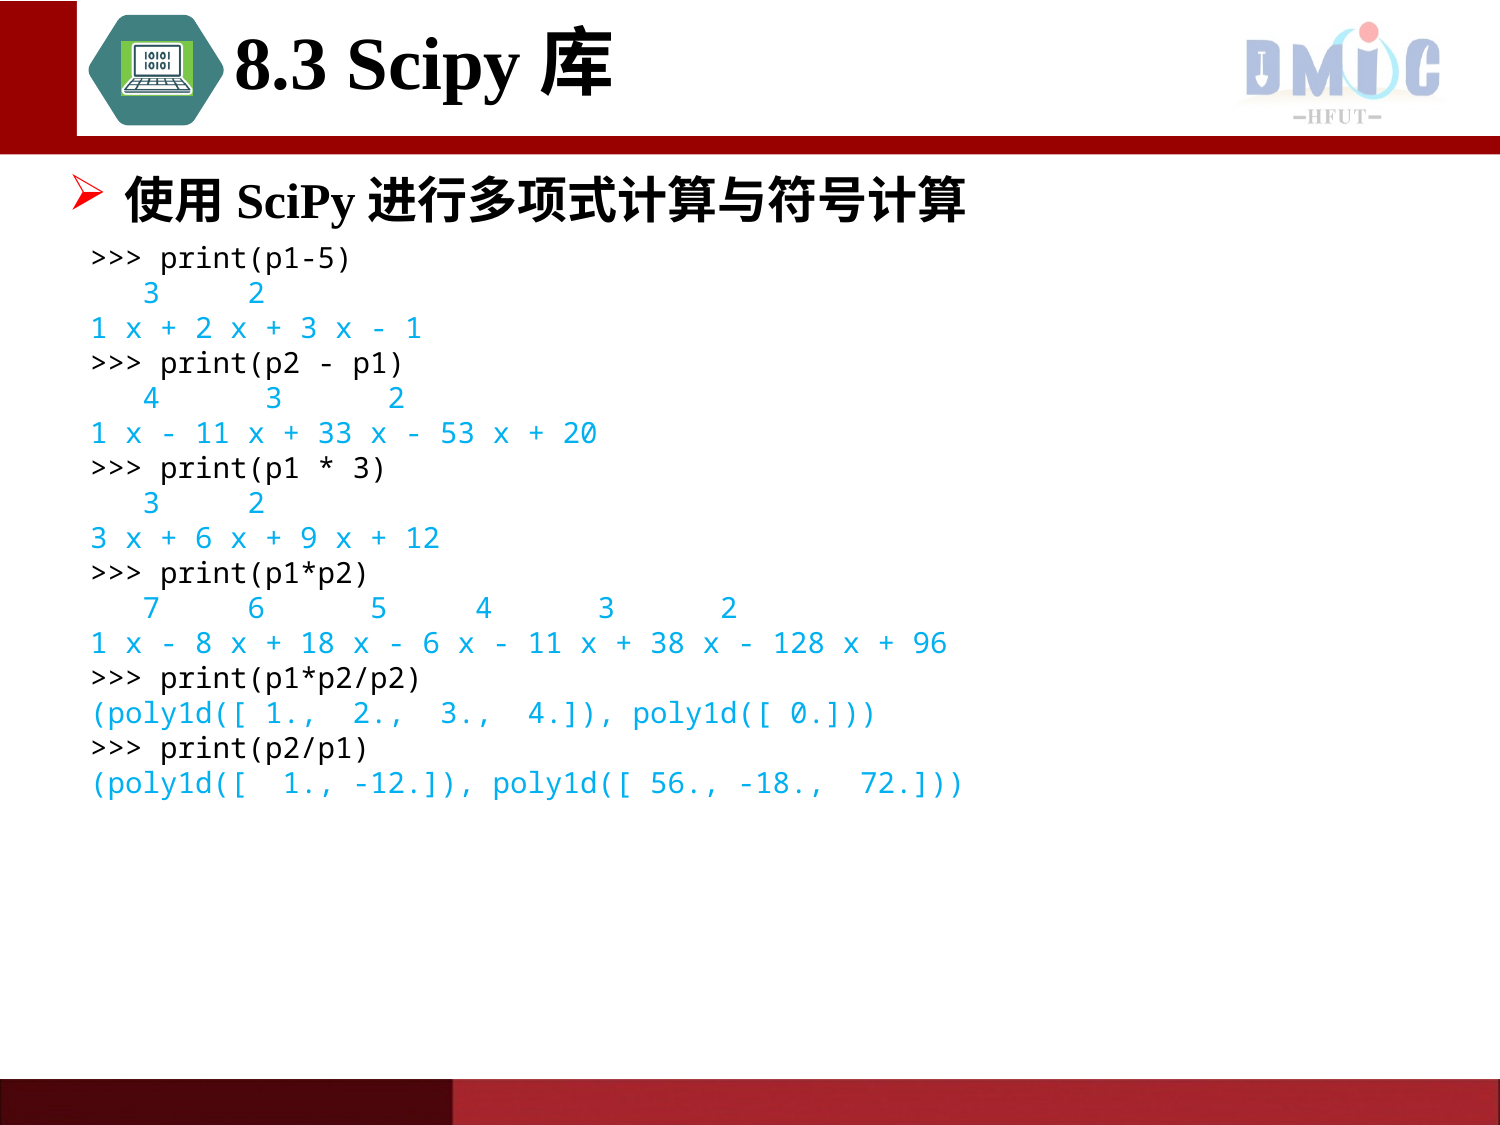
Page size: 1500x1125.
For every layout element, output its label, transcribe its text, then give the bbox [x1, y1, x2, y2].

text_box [88, 6, 1500, 126]
text_box 使用SciPy进行多项式计算与符号计算 [53, 172, 1403, 657]
list >>> print(p1-5) 3 2 1 x + 2 x + 3 x - 1 >>> print(p2 - p1) 4 3 2 1 x - 11 x + 33 x - 53 x + 20 >>> print(p1 * 3) 3 2 3 x + 6 x + 9 x + 12 >>> print(p1*p2) 7 6 5 4 3 2 1 x - 8 x + 18 x - 6 x - 11 x + 38 x - 128 x + 96 >>> print(p1*p2/p2) (poly1d([ 1., 2., 3., 4.]), poly1d([ 0.])) >>> print(p2/p1) (poly1d([ 1., -12.]), poly1d([ 56., -18., 72.])) [74, 231, 1426, 1000]
picture [0, 1079, 1500, 1125]
